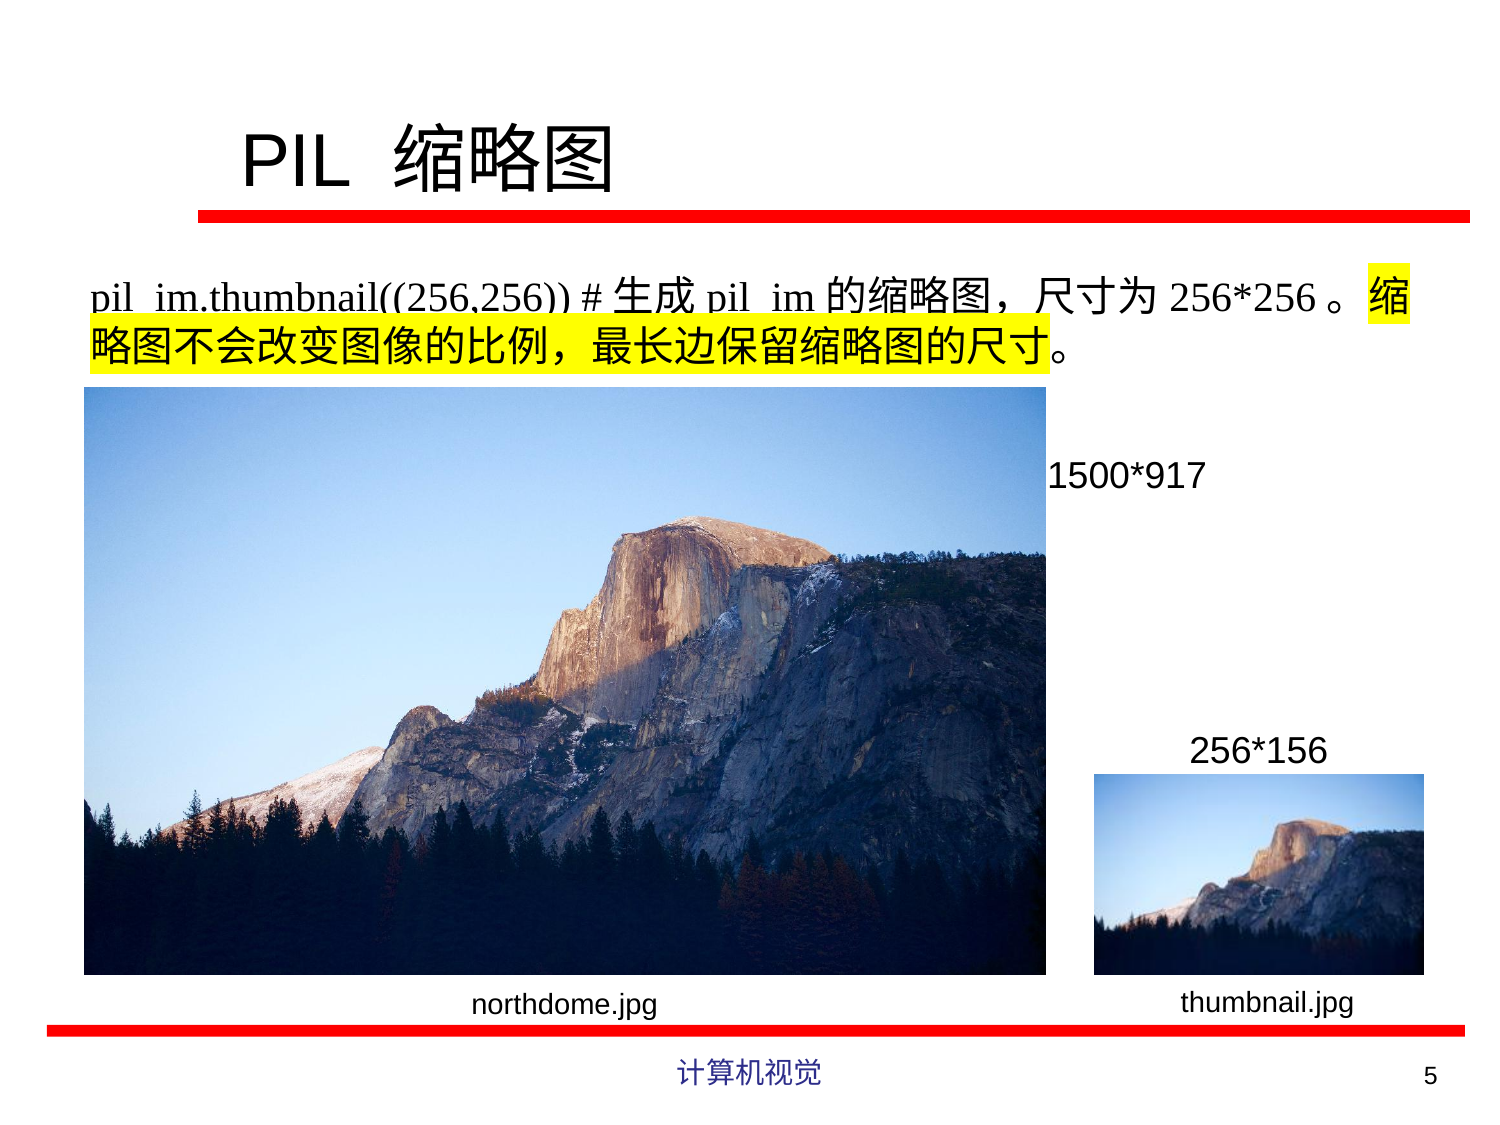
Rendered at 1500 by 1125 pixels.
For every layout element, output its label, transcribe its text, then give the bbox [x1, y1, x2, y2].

text_box 256*156 [1174, 718, 1344, 772]
text_box thumbnail.jpg [1165, 984, 1370, 1026]
list pil_im.thumbnail((256,256)) #生成pil_im的缩略图，尺寸为256*256。缩略图不会改变图像的比例，最长边保留缩略图的尺寸。 [75, 262, 1425, 385]
text_box 1500*917 [1049, 443, 1222, 504]
picture [84, 387, 1046, 976]
text_box northdome.jpg [456, 983, 674, 1028]
footer 计算机视觉 [512, 1046, 988, 1125]
slide_number 5 [1287, 1051, 1454, 1088]
title PIL 缩略图 [225, 97, 1425, 216]
picture [1094, 774, 1424, 976]
